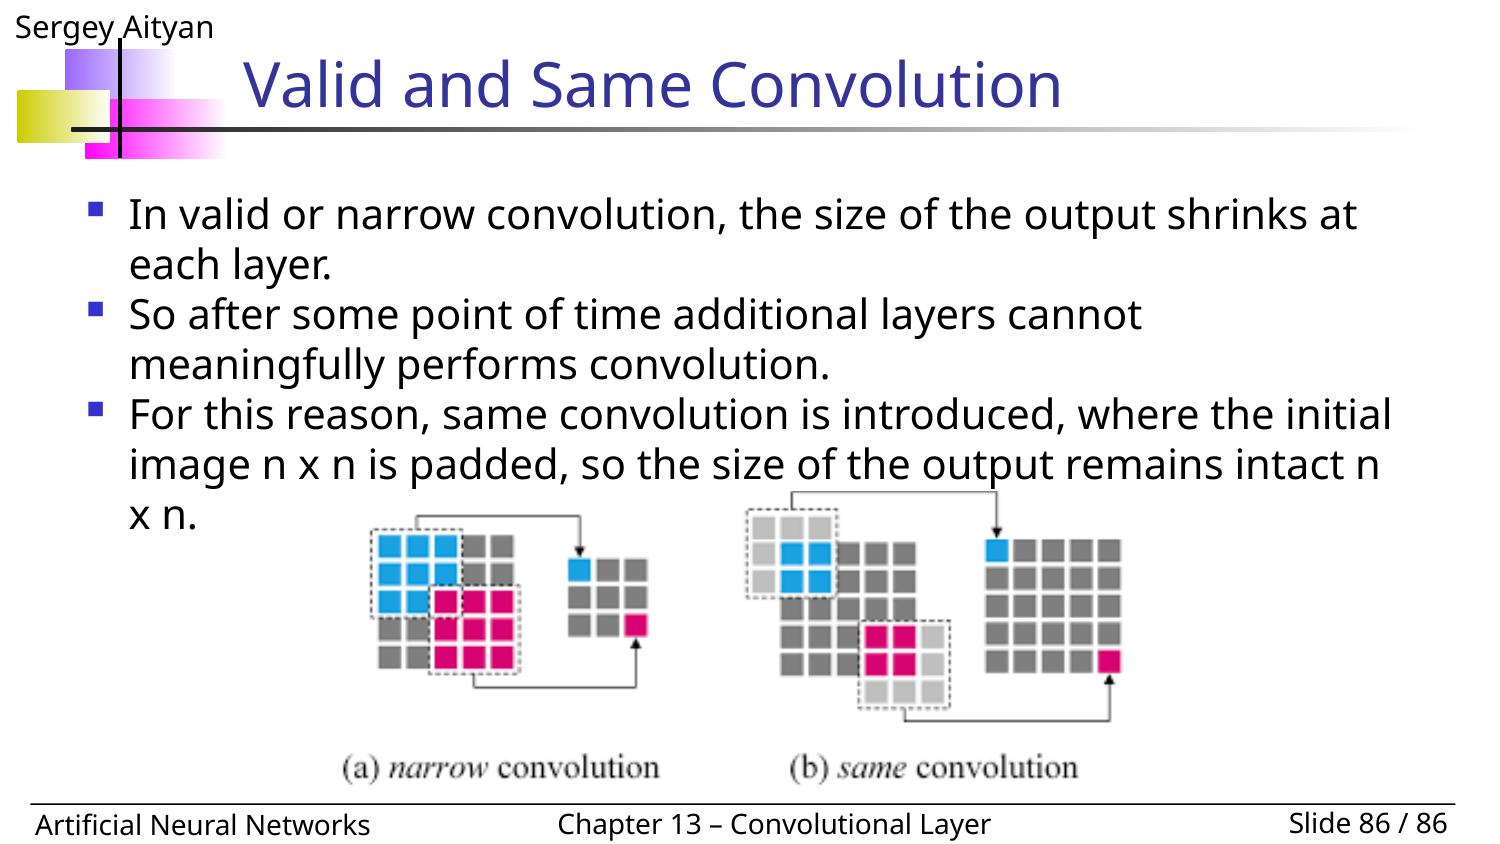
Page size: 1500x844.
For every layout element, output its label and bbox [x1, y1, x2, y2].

list [71, 180, 1425, 347]
title [228, 46, 1332, 128]
picture [324, 491, 1126, 803]
